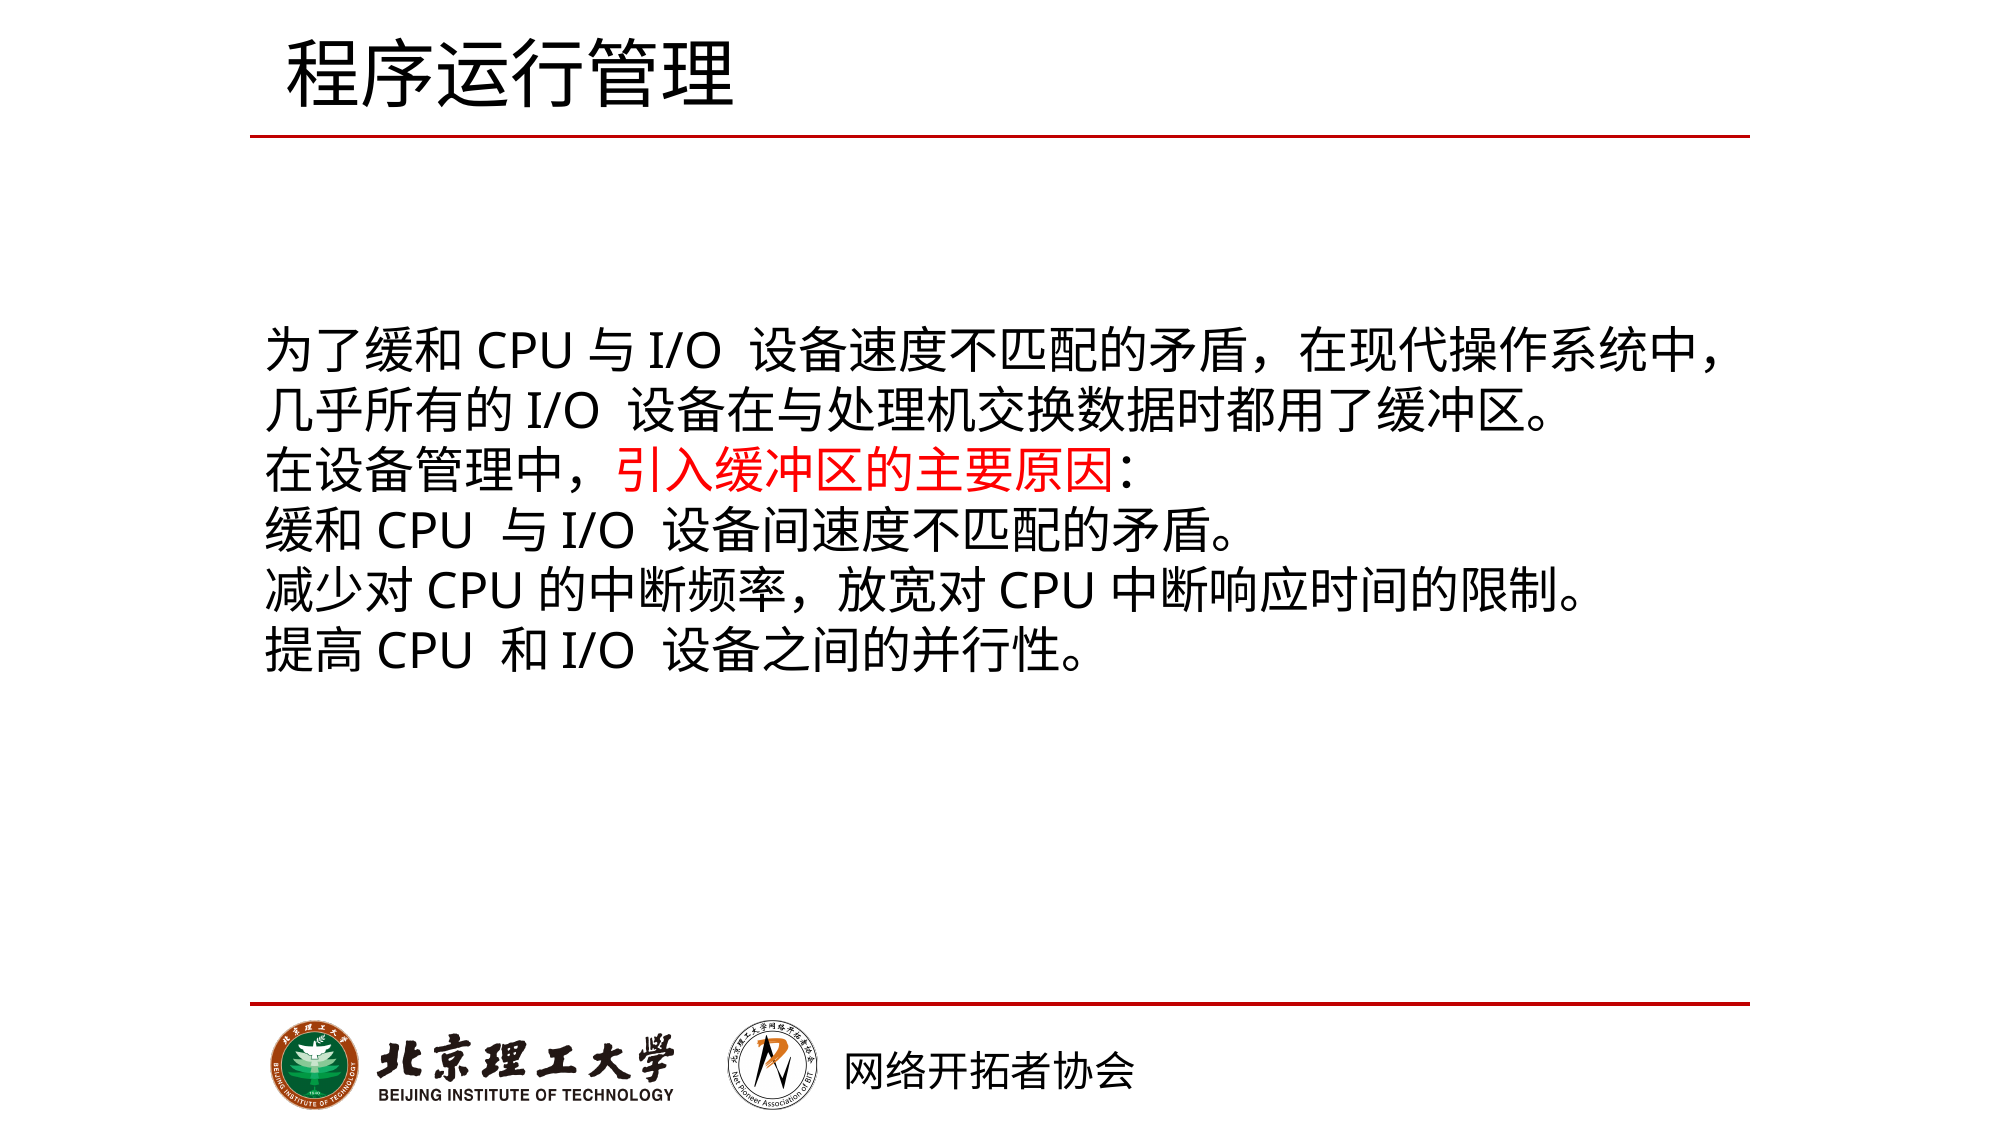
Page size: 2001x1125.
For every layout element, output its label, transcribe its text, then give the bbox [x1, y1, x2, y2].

text_box 程序运行管理 [270, 19, 1696, 124]
picture [727, 1020, 818, 1110]
picture [270, 1020, 674, 1110]
text_box 为了缓和CPU与I/O 设备速度不匹配的矛盾，在现代操作系统中，几乎所有的I/O 设备在与处理机交换数据时都用了缓冲区。 在设备管理中，引入缓冲区的主要原因： 缓和CPU 与I/O 设备间速度不匹配的矛盾。 减少对CPU的中断频率，放宽对CPU中断响应时间的限制。 提高CPU 和I/O 设备之间的并行性。 [249, 266, 1730, 687]
text_box 网络开拓者协会 [828, 1037, 1402, 1102]
